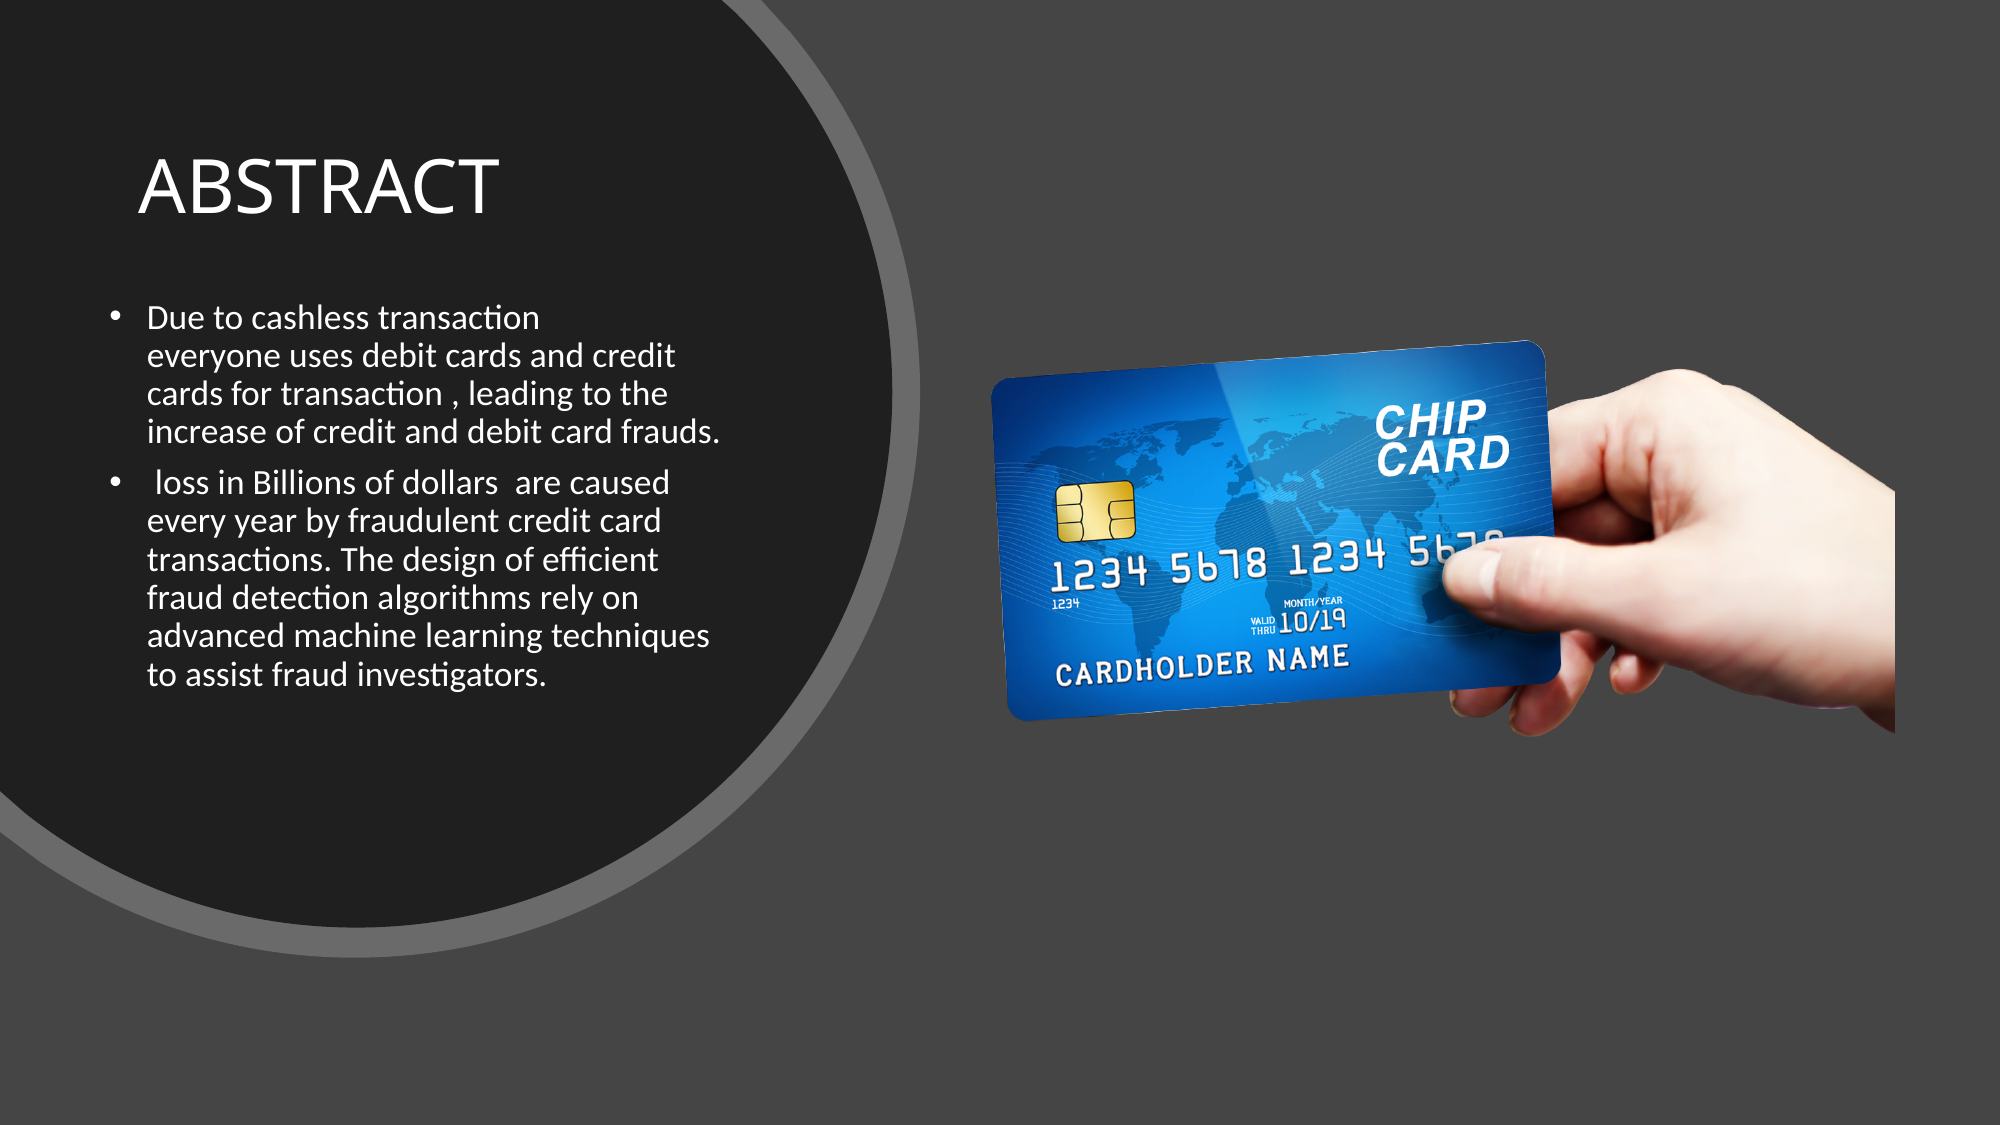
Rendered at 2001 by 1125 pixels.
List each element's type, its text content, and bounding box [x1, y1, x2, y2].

title ABSTRACT [123, 103, 790, 275]
text_box [0, 0, 894, 929]
text_box [0, 0, 922, 959]
picture [990, 340, 1895, 737]
text_box Due to cashless transaction everyone uses debit cards and credit cards for transaction , leading to the increase of credit and debit card frauds. loss in Billions of dollars are caused every year by fraudulent credit card transactions. The design of efficient fraud detection algorithms rely on advanced machine learning techniques to assist fraud investigators. [84, 291, 752, 743]
